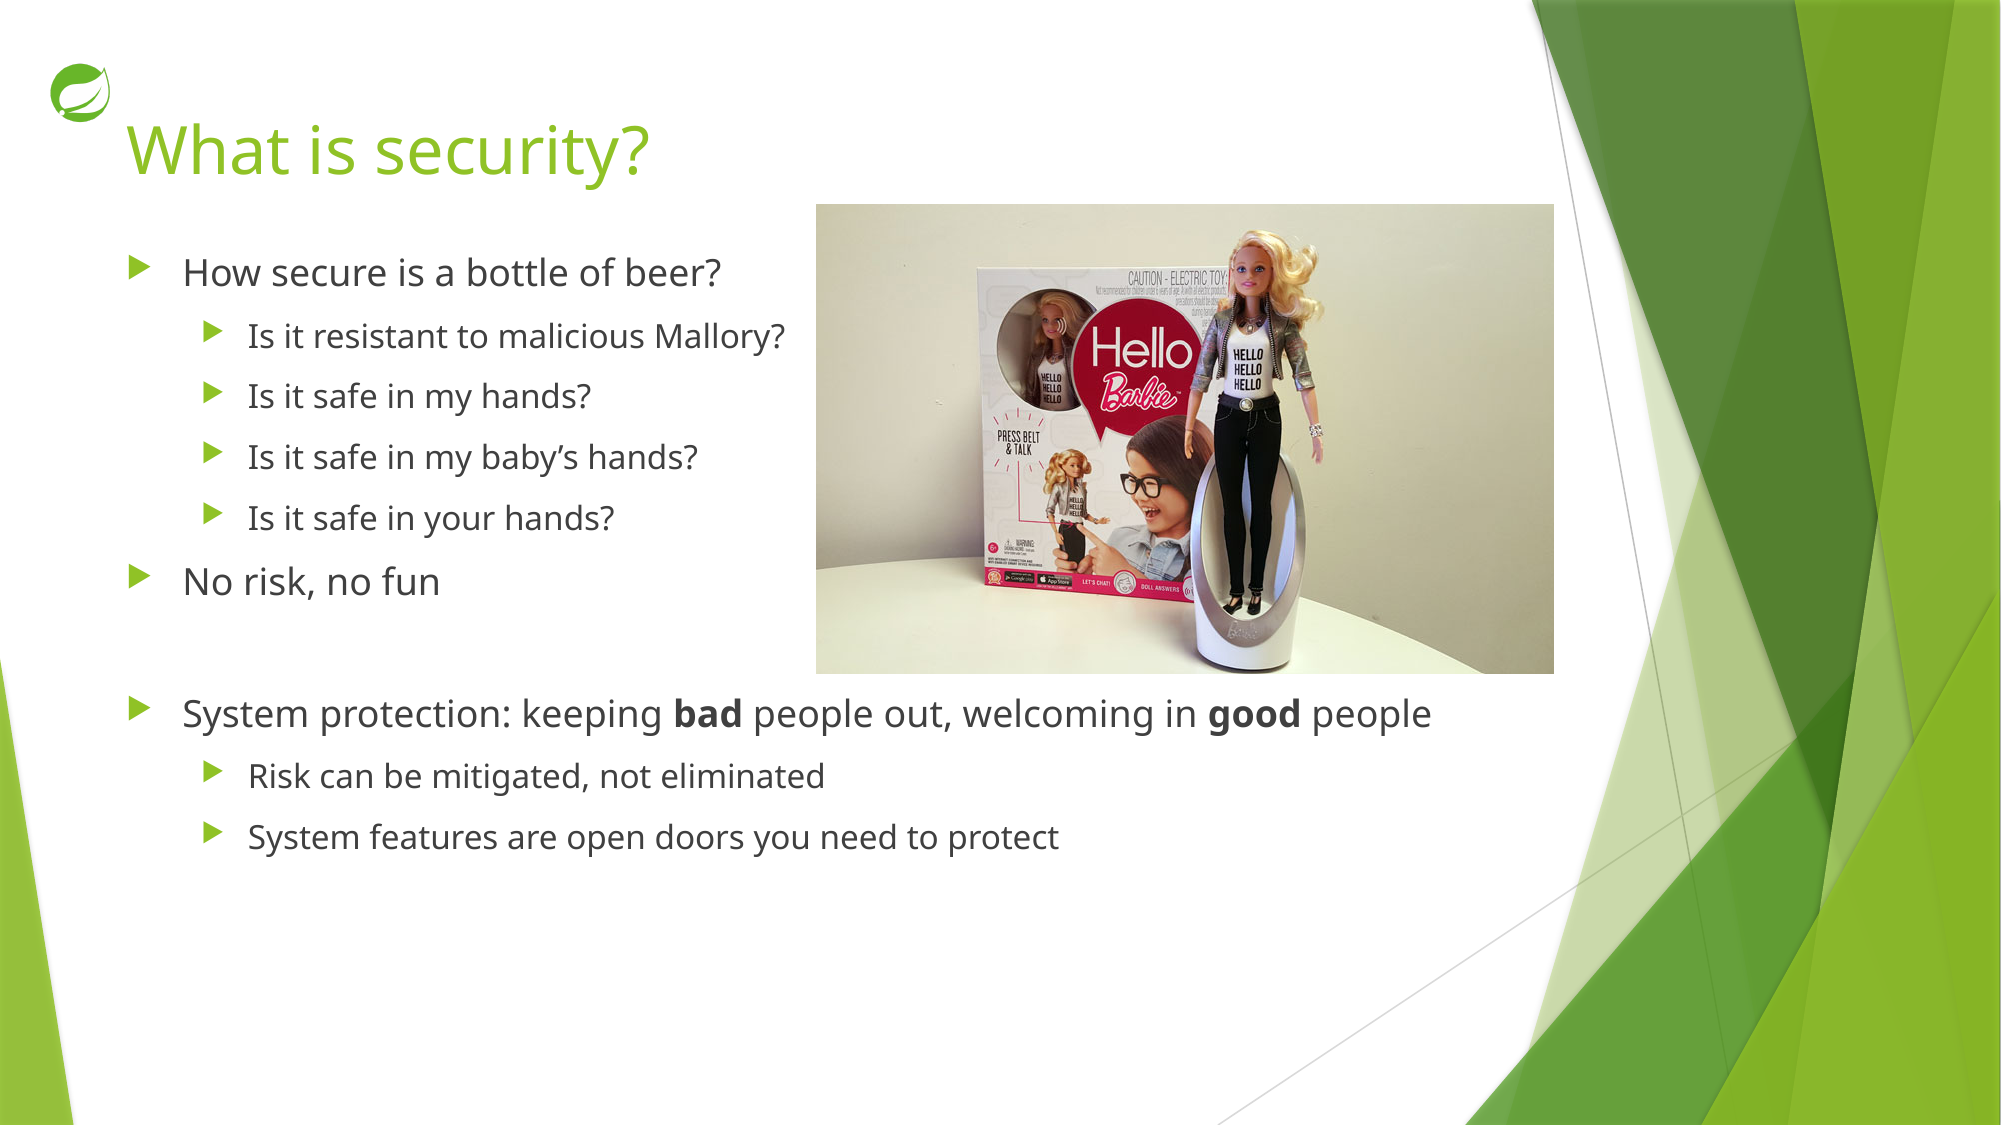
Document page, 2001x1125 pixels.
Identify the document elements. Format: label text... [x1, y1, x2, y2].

title What is security? [111, 99, 1522, 205]
picture [815, 203, 1555, 675]
picture [48, 61, 112, 126]
list How secure is a bottle of beer? Is it resistant to malicious Mallory? Is it safe in my hands? Is it safe in my baby’s hands? Is it safe in your hands? No risk, no fun System protection: keeping bad people out, welcoming in good people Risk can be mitigated, not eliminated System features are open doors you need to protect [111, 241, 1522, 992]
